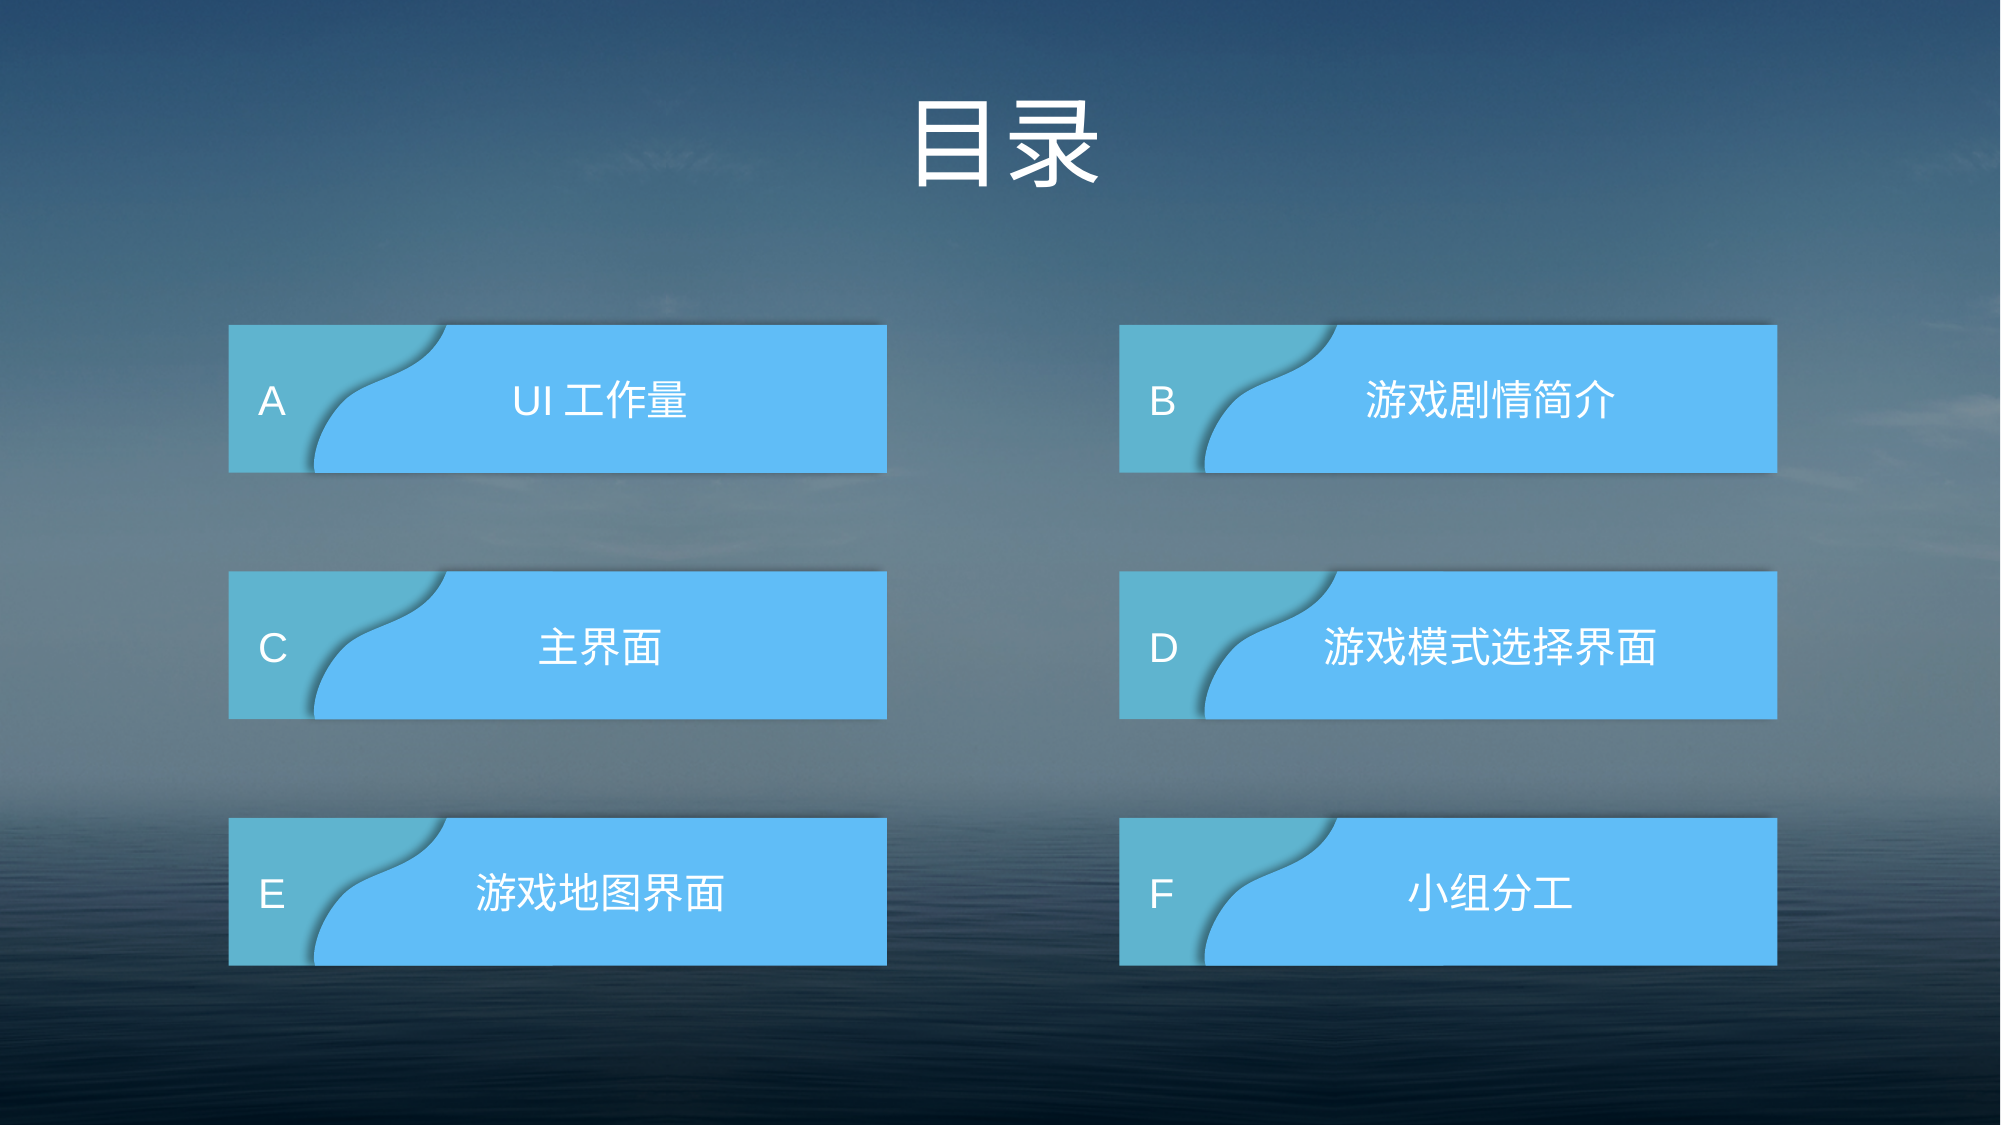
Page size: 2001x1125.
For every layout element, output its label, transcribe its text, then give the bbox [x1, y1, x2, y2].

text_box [1119, 324, 1778, 473]
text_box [228, 817, 887, 966]
picture [0, 0, 2001, 1125]
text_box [1119, 571, 1778, 720]
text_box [228, 324, 887, 473]
text_box 目录 [805, 64, 1201, 214]
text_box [1119, 817, 1778, 966]
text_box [228, 571, 887, 720]
